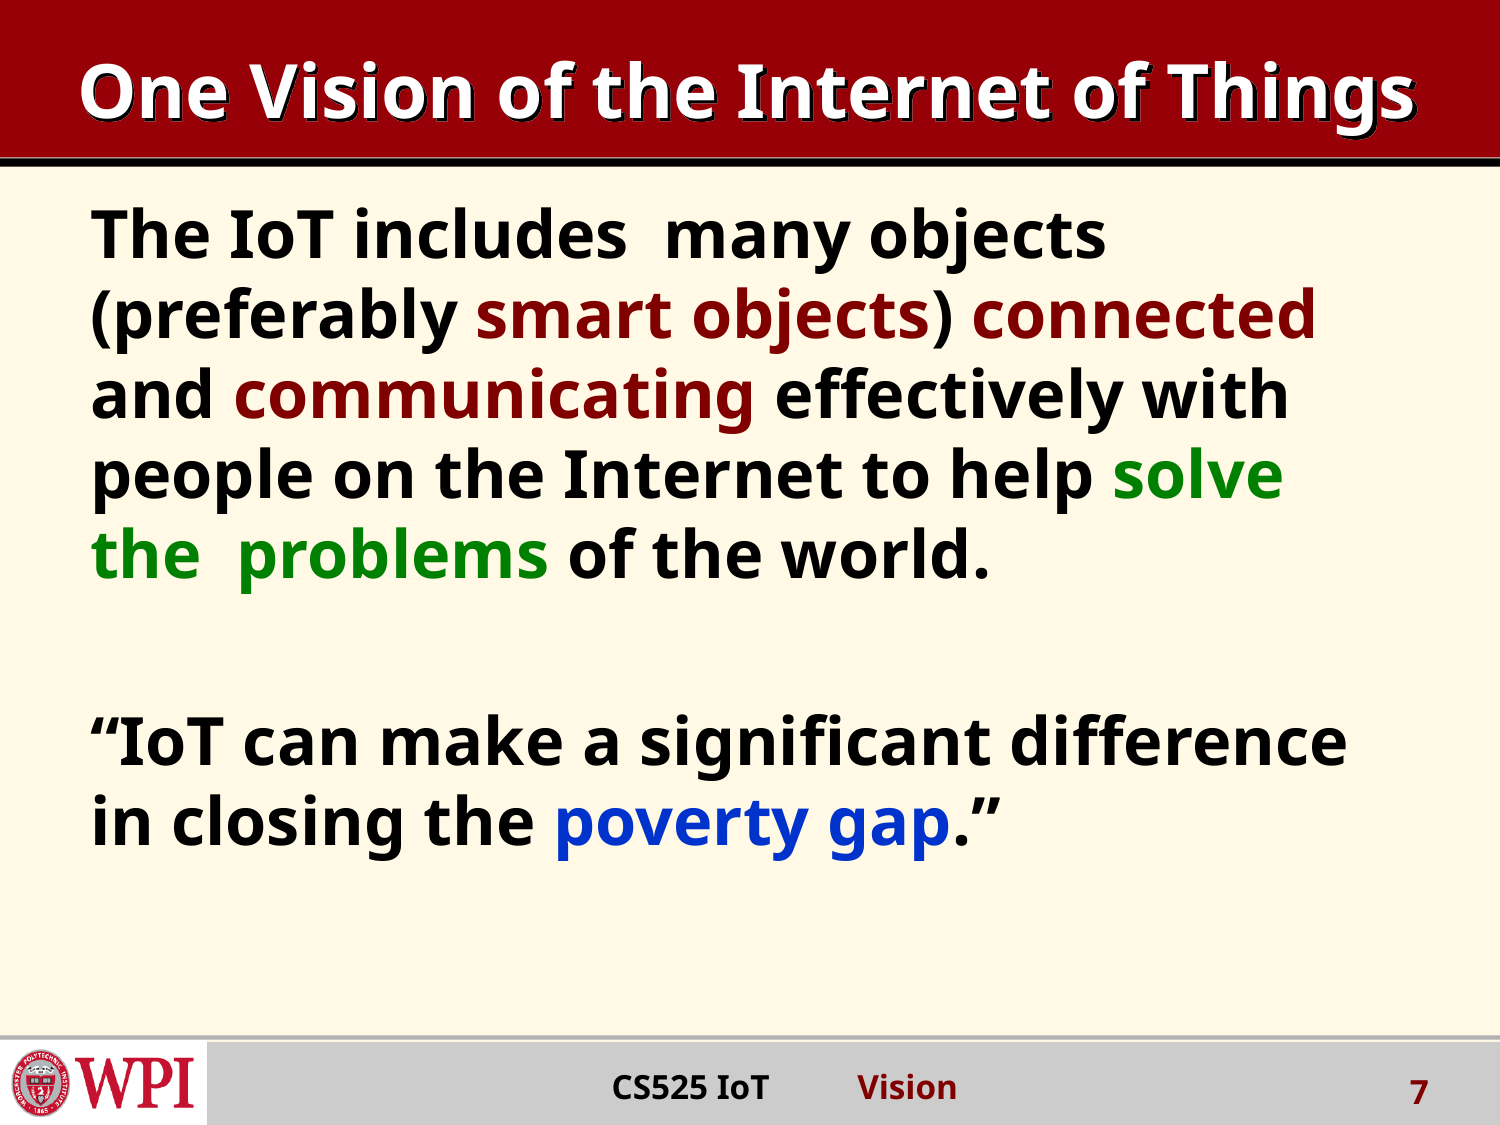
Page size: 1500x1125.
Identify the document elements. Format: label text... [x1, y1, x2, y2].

picture [0, 0, 1500, 158]
list The IoT includes many objects (preferably smart objects) connected and communicating effectively with people on the Internet to help solve the problems of the world. “IoT can make a significant difference in closing the poverty gap.” [74, 184, 1426, 1012]
picture [0, 1040, 1500, 1125]
footer CS525 IoT Vision [229, 1058, 1323, 1107]
slide_number 7 [1344, 1063, 1495, 1102]
title One Vision of the Internet of Things [5, 18, 1489, 150]
picture [0, 167, 1500, 1035]
